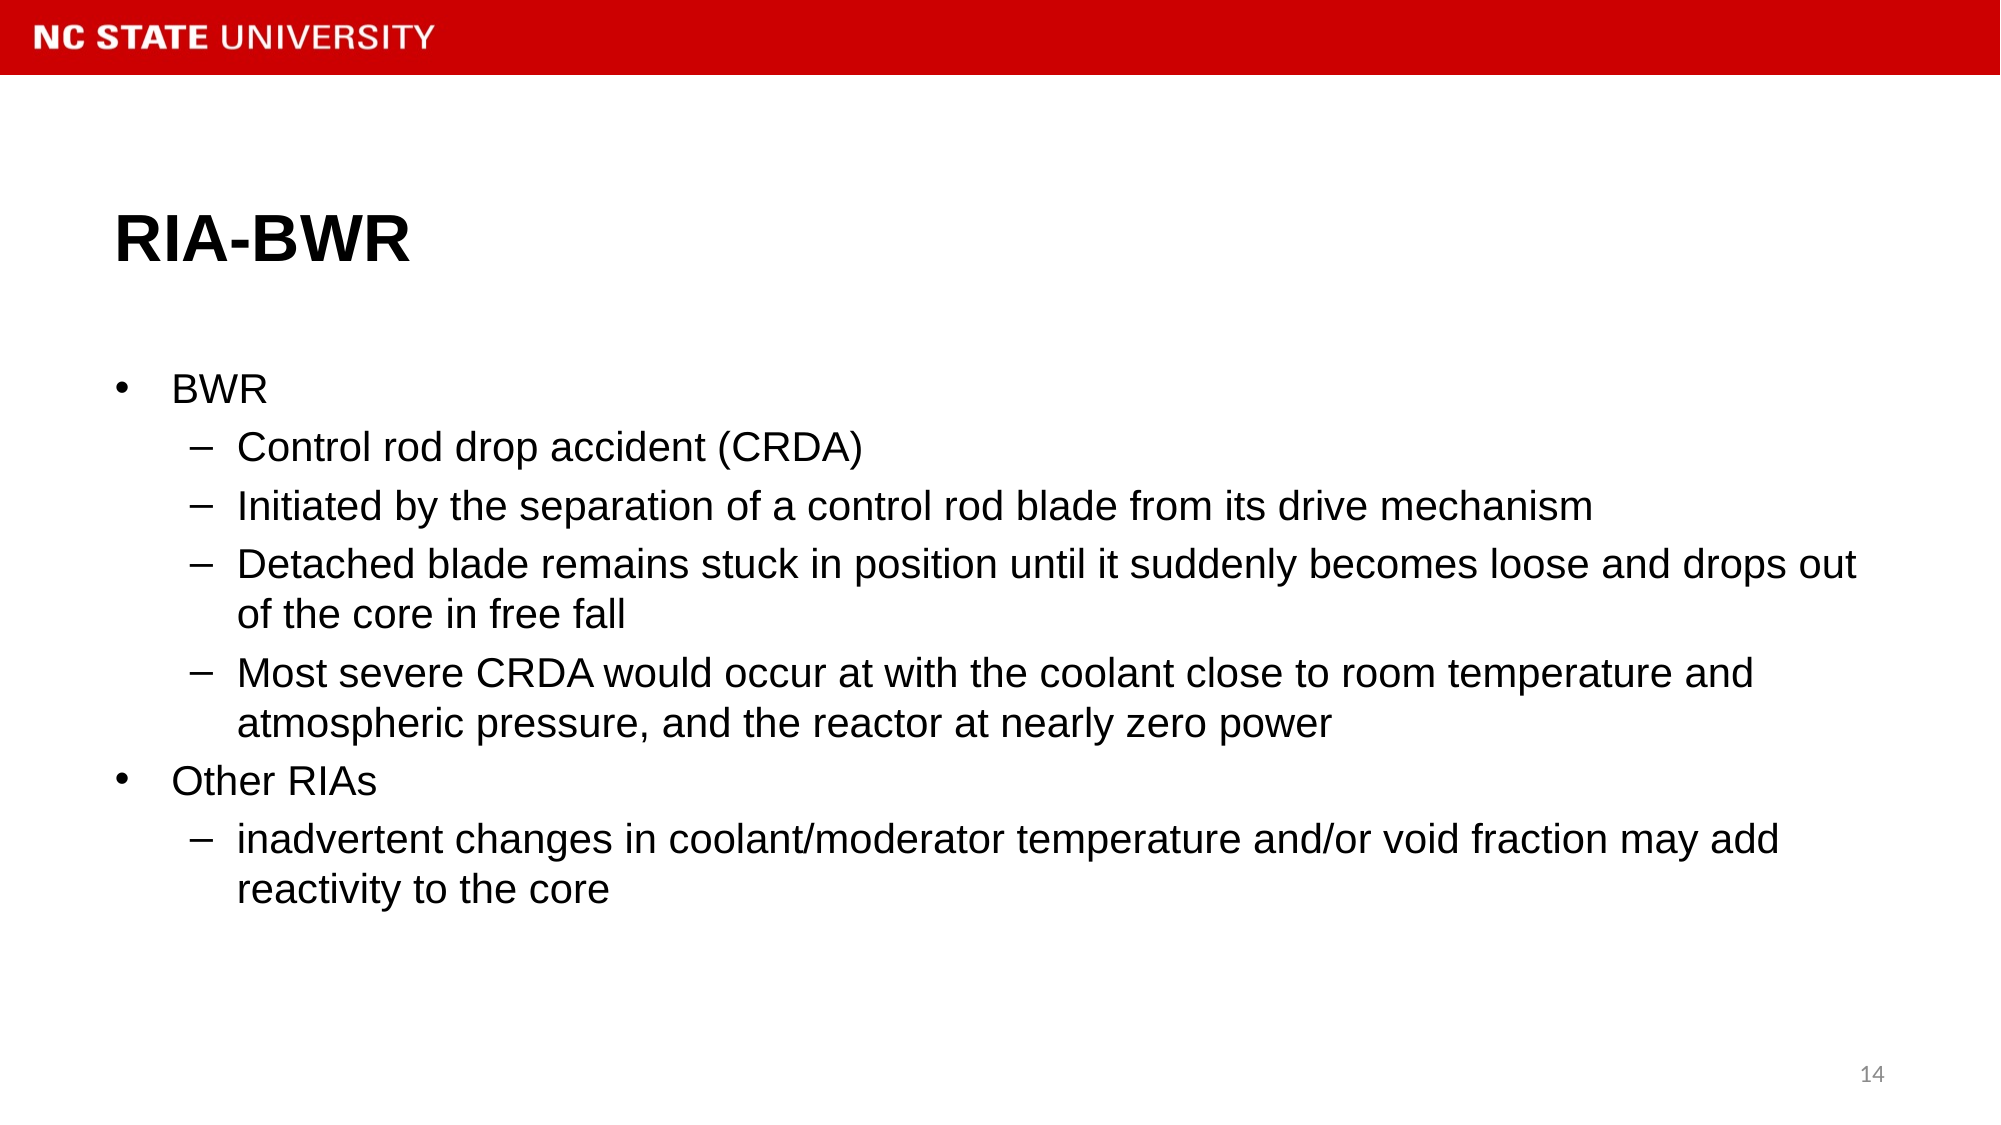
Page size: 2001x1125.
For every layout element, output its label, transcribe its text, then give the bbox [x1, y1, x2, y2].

picture [0, 0, 2000, 75]
list BWR Control rod drop accident (CRDA) Initiated by the separation of a control rod blade from its drive mechanism Detached blade remains stuck in position until it suddenly becomes loose and drops out of the core in free fall Most severe CRDA would occur at with the coolant close to room temperature and atmospheric pressure, and the reactor at nearly zero power Other RIAs inadvertent changes in coolant/moderator temperature and/or void fraction may add reactivity to the core [99, 354, 1900, 1005]
title RIA-BWR [99, 147, 1900, 323]
slide_number 14 [1433, 1042, 1900, 1103]
